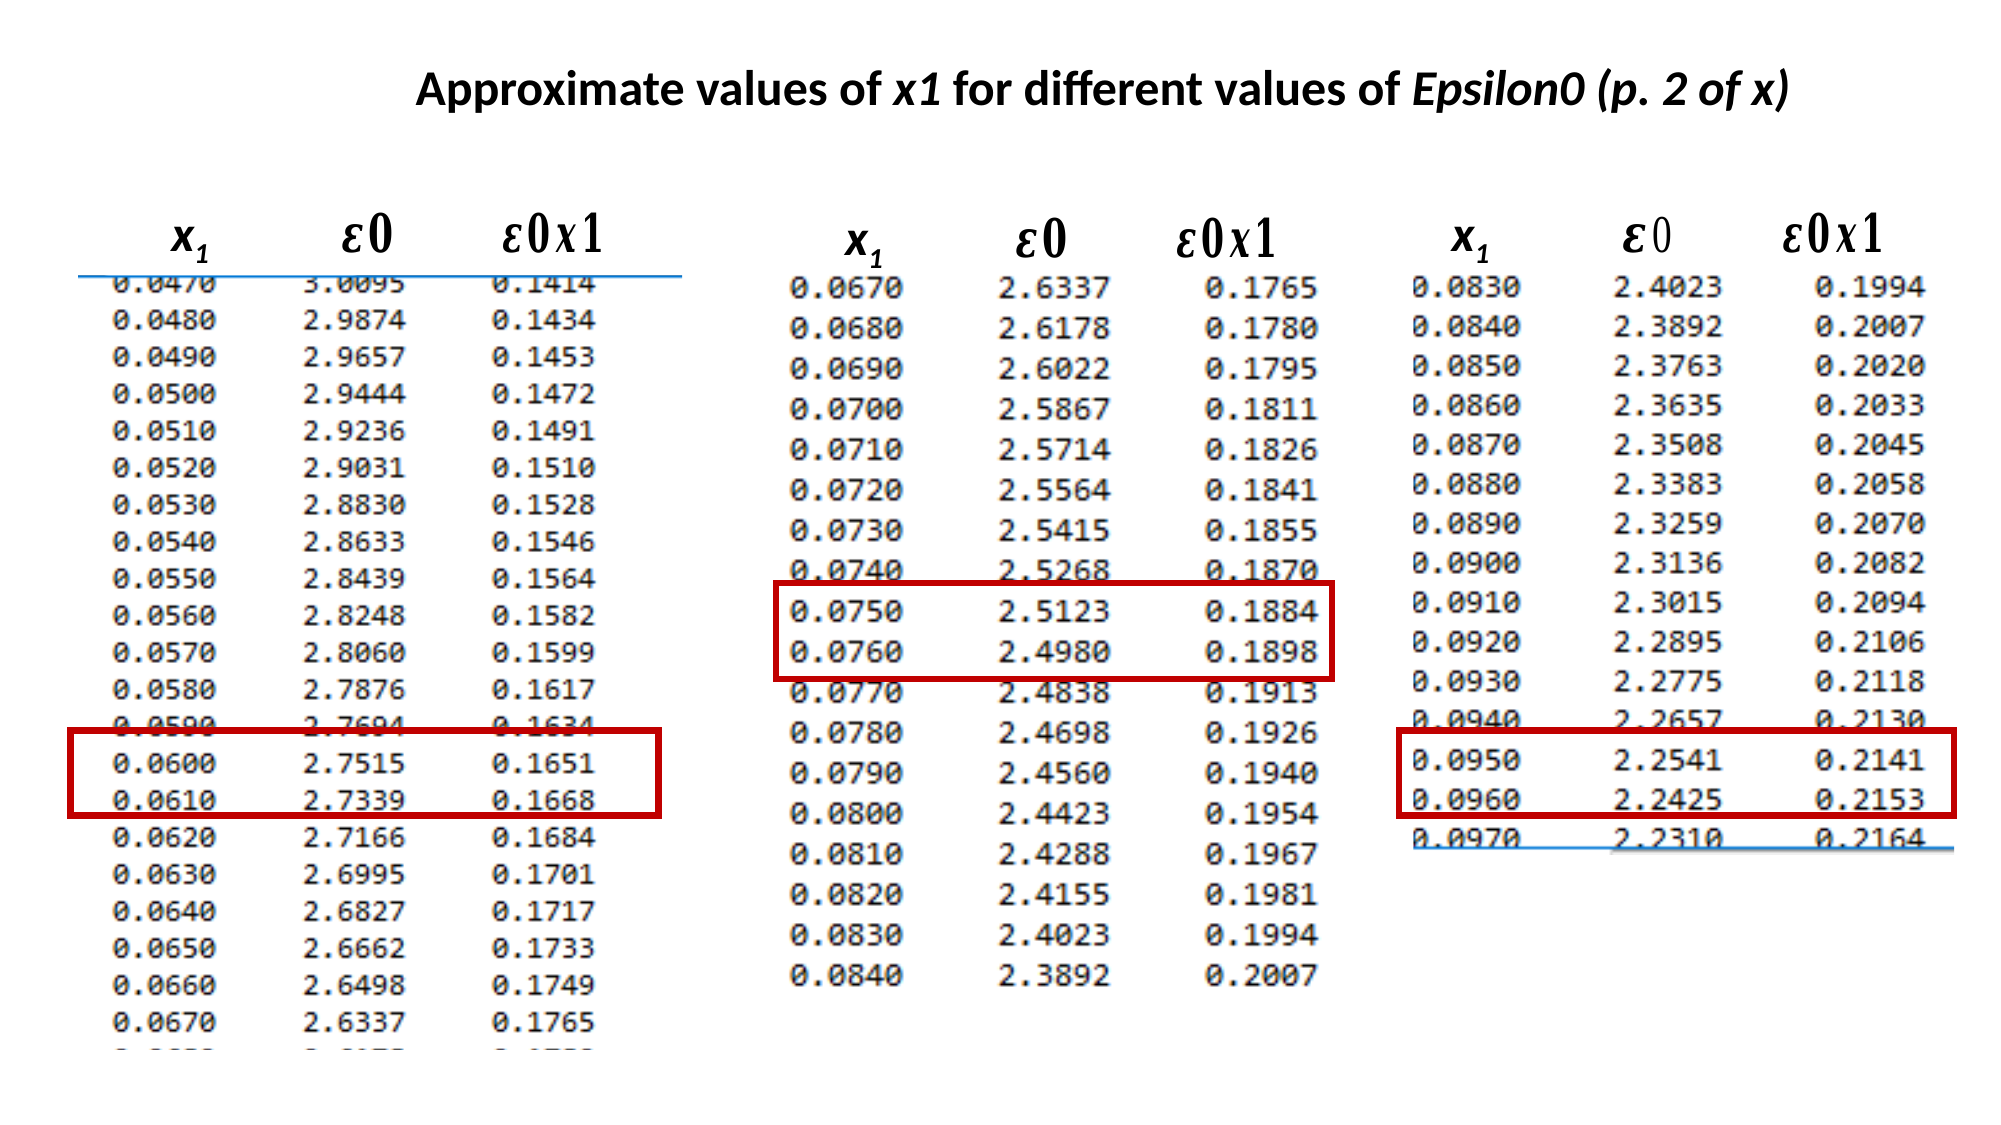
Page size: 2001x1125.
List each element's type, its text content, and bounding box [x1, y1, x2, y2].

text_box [1436, 193, 1885, 270]
picture [77, 275, 683, 1050]
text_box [830, 198, 1278, 274]
text_box [69, 729, 77, 817]
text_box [156, 193, 604, 270]
text_box Approximate values of x1 for different values of Epsilon0 (p. 2 of x) [400, 48, 1806, 123]
picture [751, 265, 1955, 1001]
